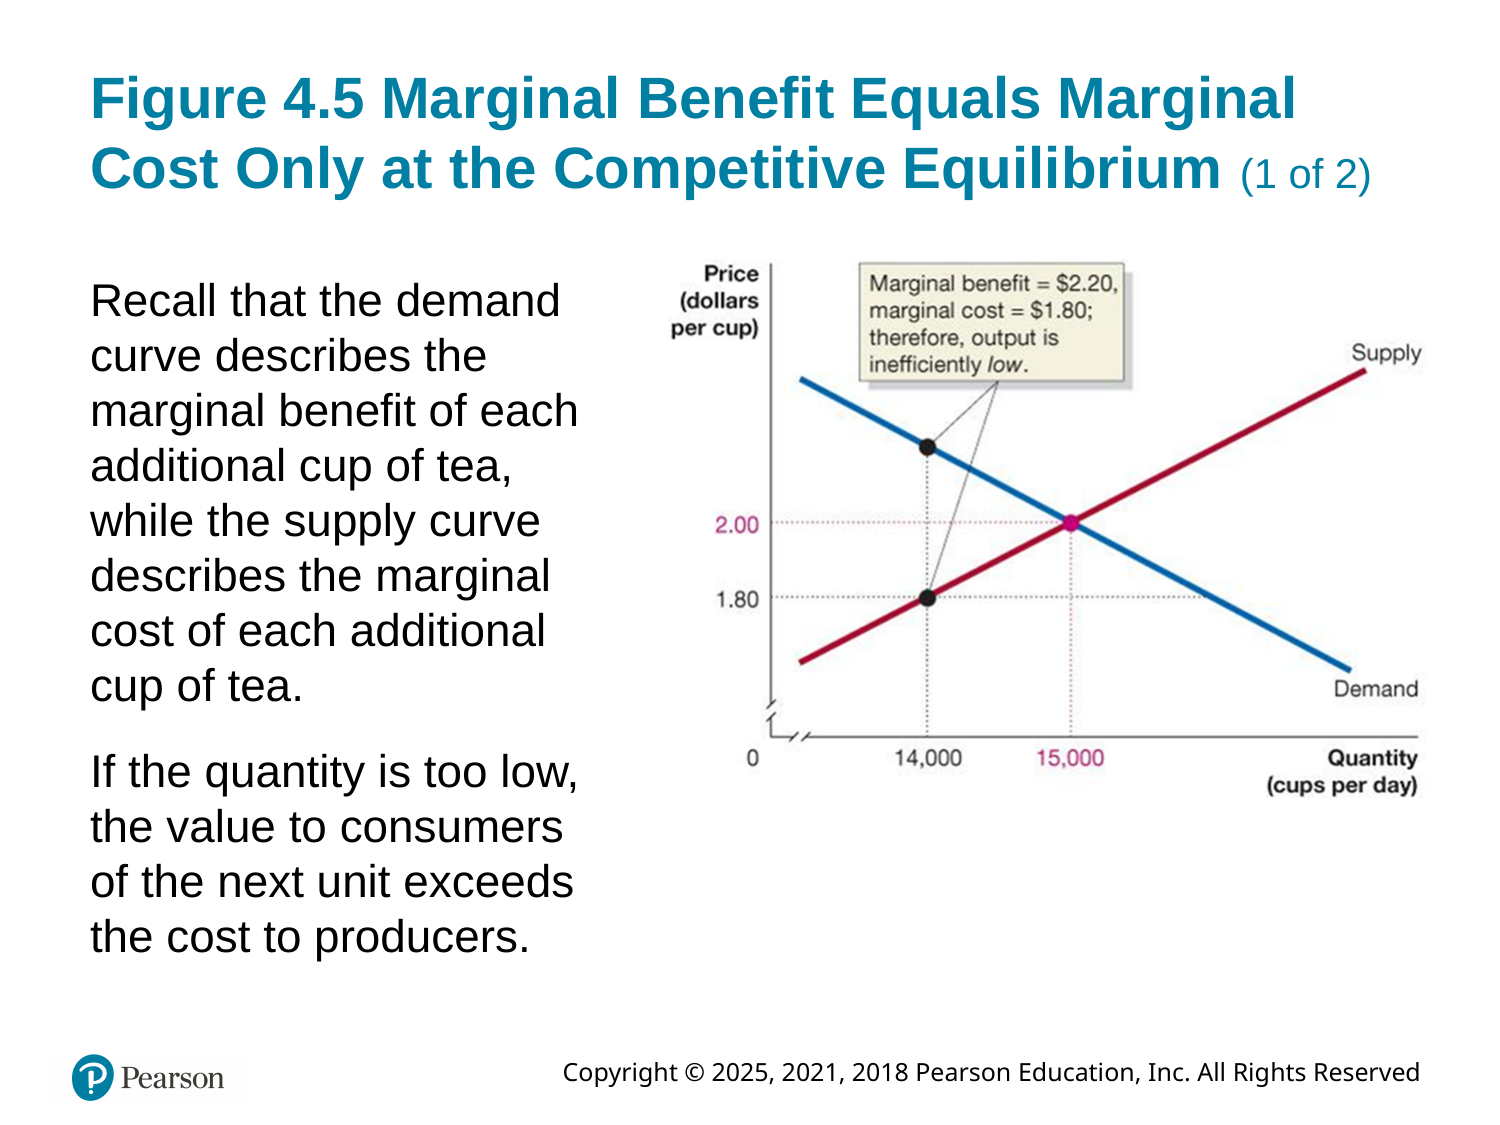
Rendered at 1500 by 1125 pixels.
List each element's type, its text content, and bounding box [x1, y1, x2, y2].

list Recall that the demand curve describes the marginal benefit of each additional cup of tea, while the supply curve describes the marginal cost of each additional cup of tea. If the quantity is too low, the value to consumers of the next unit exceeds the cost to producers. [75, 255, 618, 985]
title Figure 4.5 Marginal Benefit Equals Marginal Cost Only at the Competitive Equilibrium (1 of 2) [75, 35, 1425, 216]
picture [51, 1053, 245, 1102]
picture [668, 258, 1426, 801]
